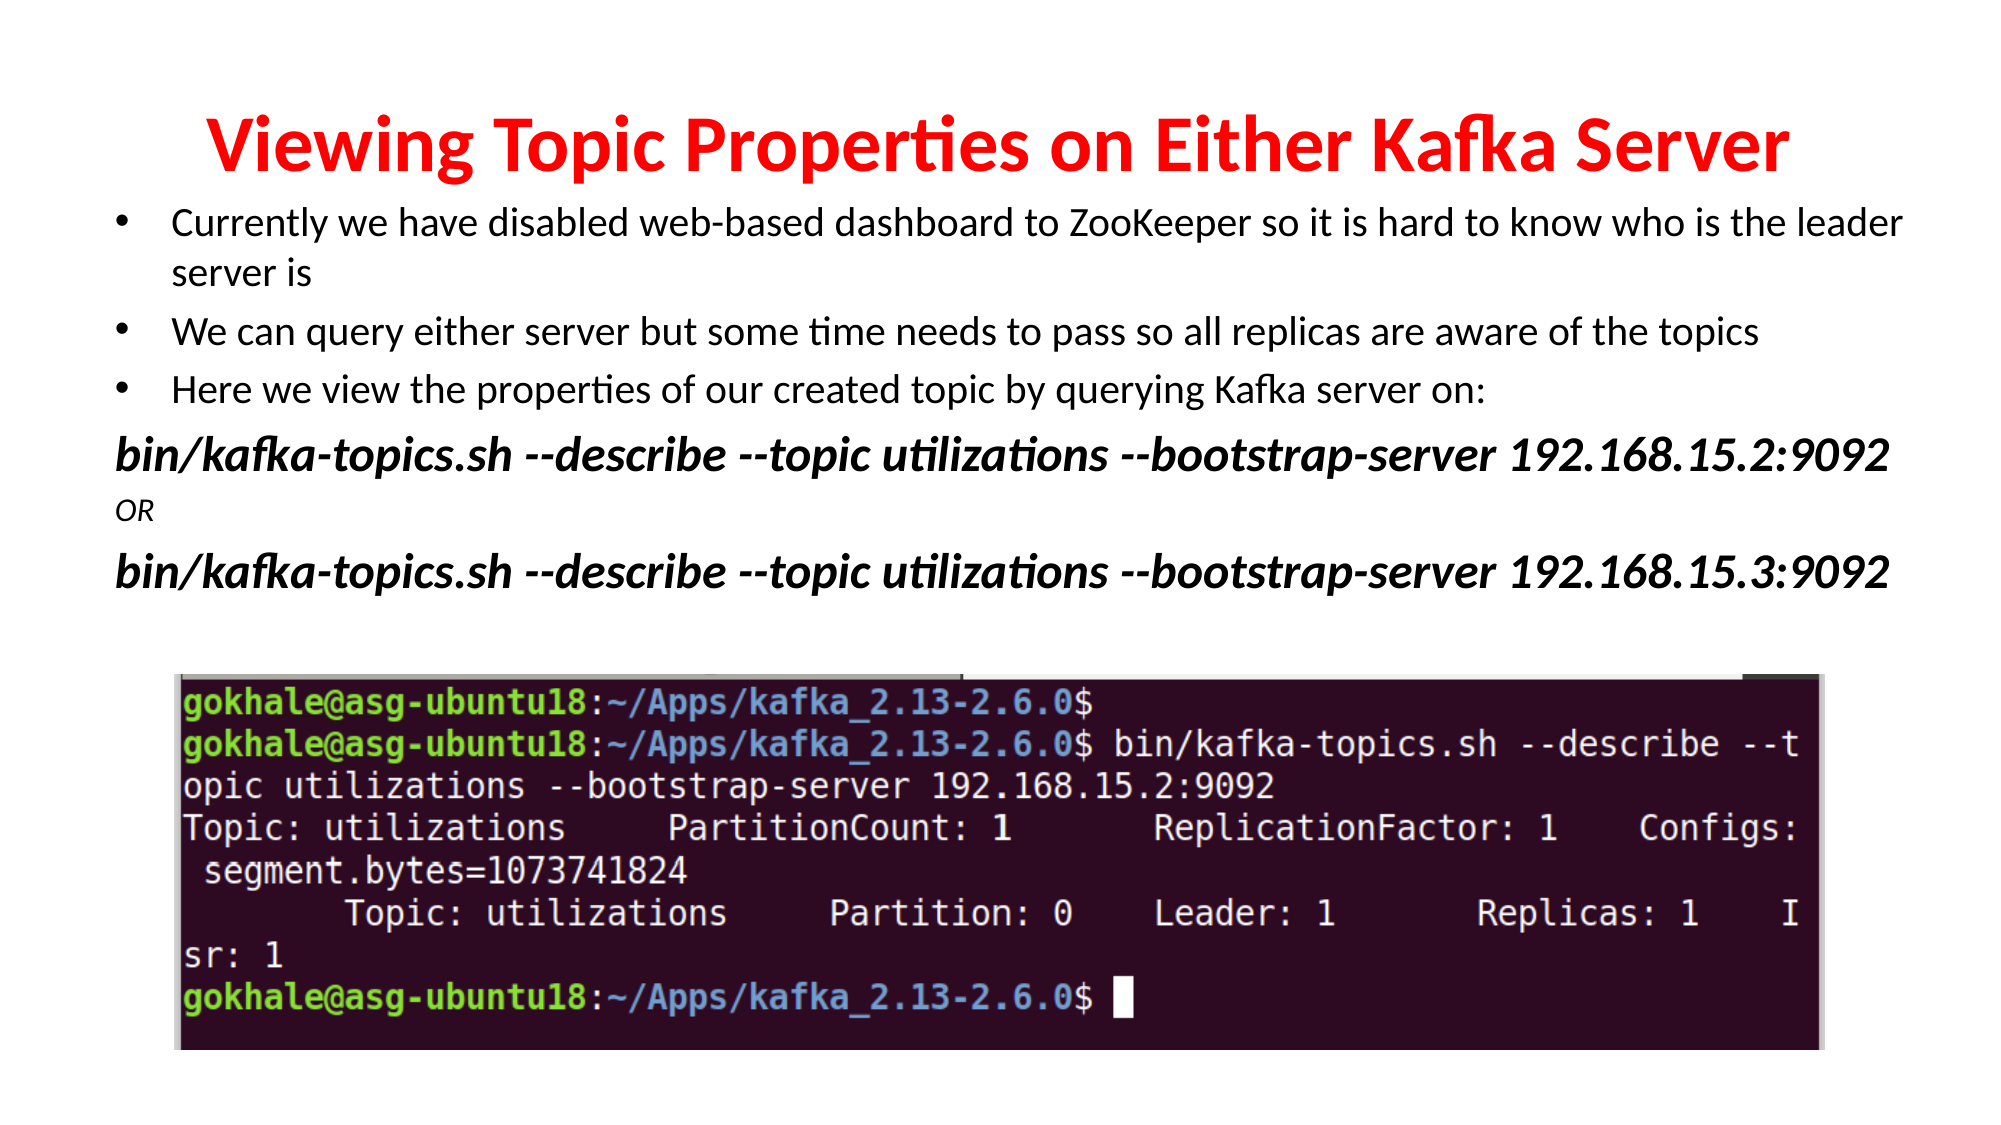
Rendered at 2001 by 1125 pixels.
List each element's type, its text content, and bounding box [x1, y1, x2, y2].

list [174, 674, 1826, 1051]
list Currently we have disabled web-based dashboard to ZooKeeper so it is hard to know who is the leader server is We can query either server but some time needs to pass so all replicas are aware of the topics Here we view the properties of our created topic by querying Kafka server on: bin/kafka-topics.sh --describe --topic utilizations --bootstrap-server 192.168.15.2:9092 OR bin/kafka-topics.sh --describe --topic utilizations --bootstrap-server 192.168.15.3:9092 [99, 187, 1925, 753]
title Viewing Topic Properties on Either Kafka Server [99, 45, 1900, 187]
